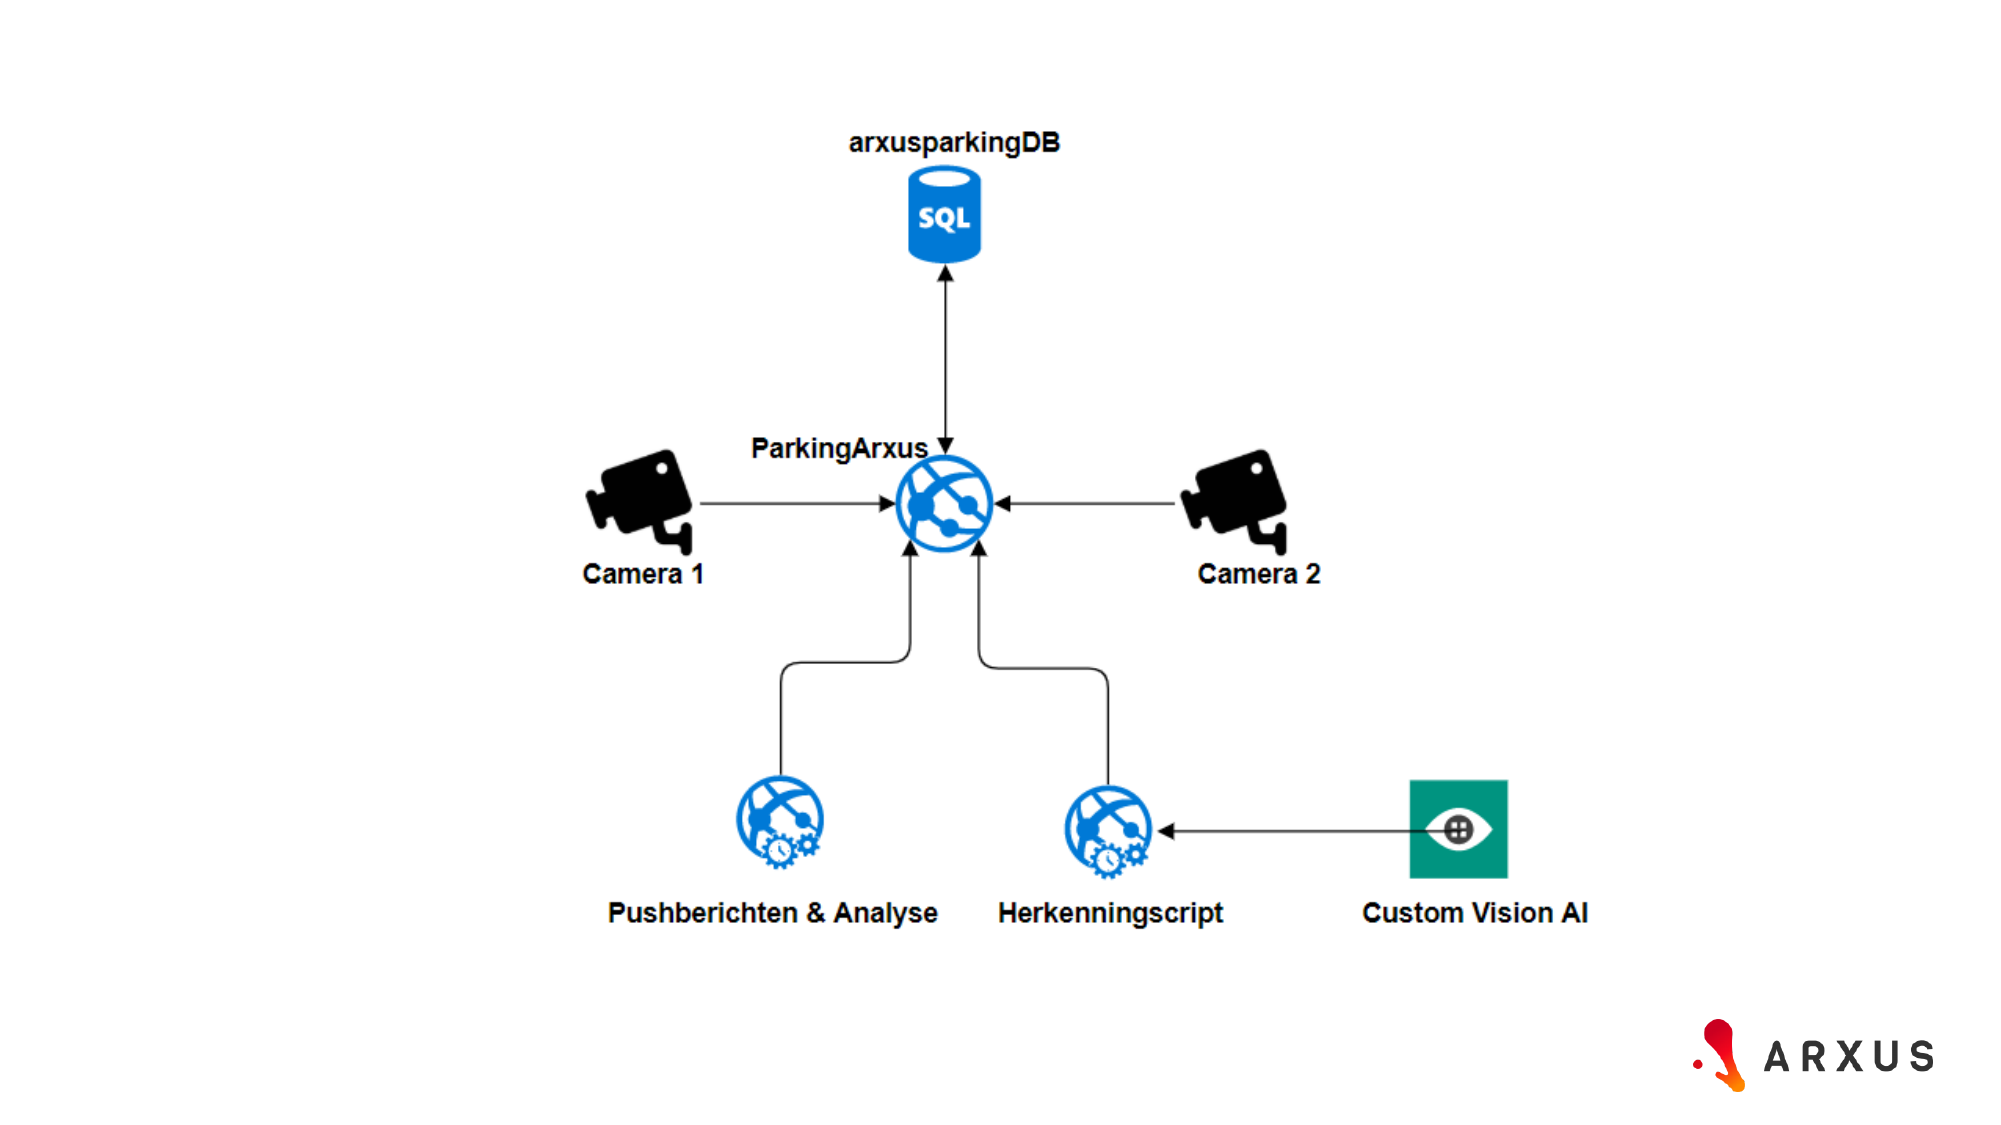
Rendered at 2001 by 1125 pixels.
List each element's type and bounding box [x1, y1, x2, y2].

list [451, 80, 1658, 995]
picture [1693, 1019, 1933, 1092]
